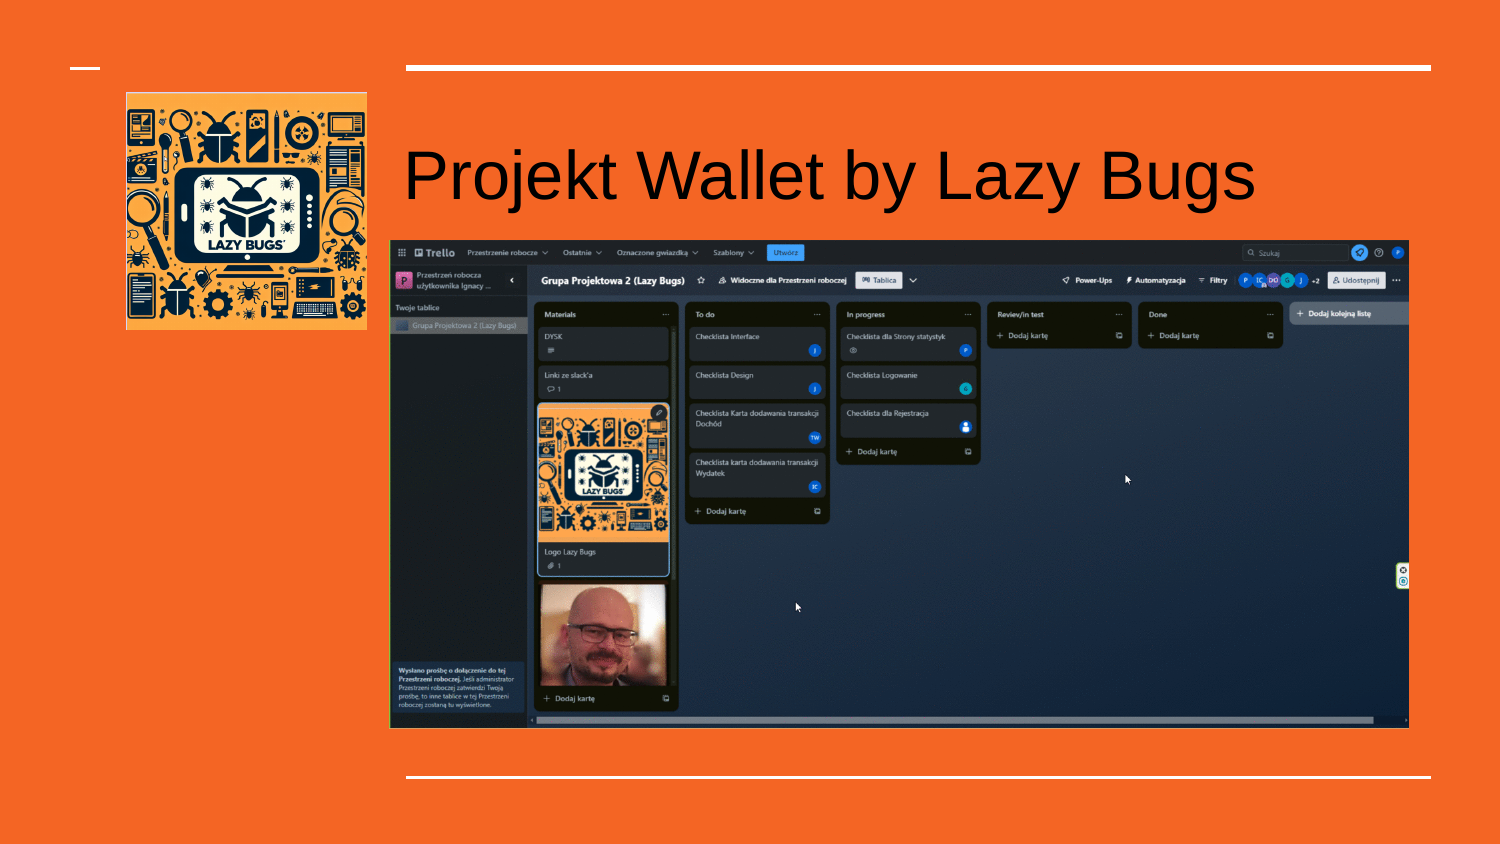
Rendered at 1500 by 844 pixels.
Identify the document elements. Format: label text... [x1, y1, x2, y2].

picture [125, 92, 367, 331]
title Projekt Wallet by Lazy Bugs [389, 103, 1428, 357]
picture [388, 202, 1410, 765]
